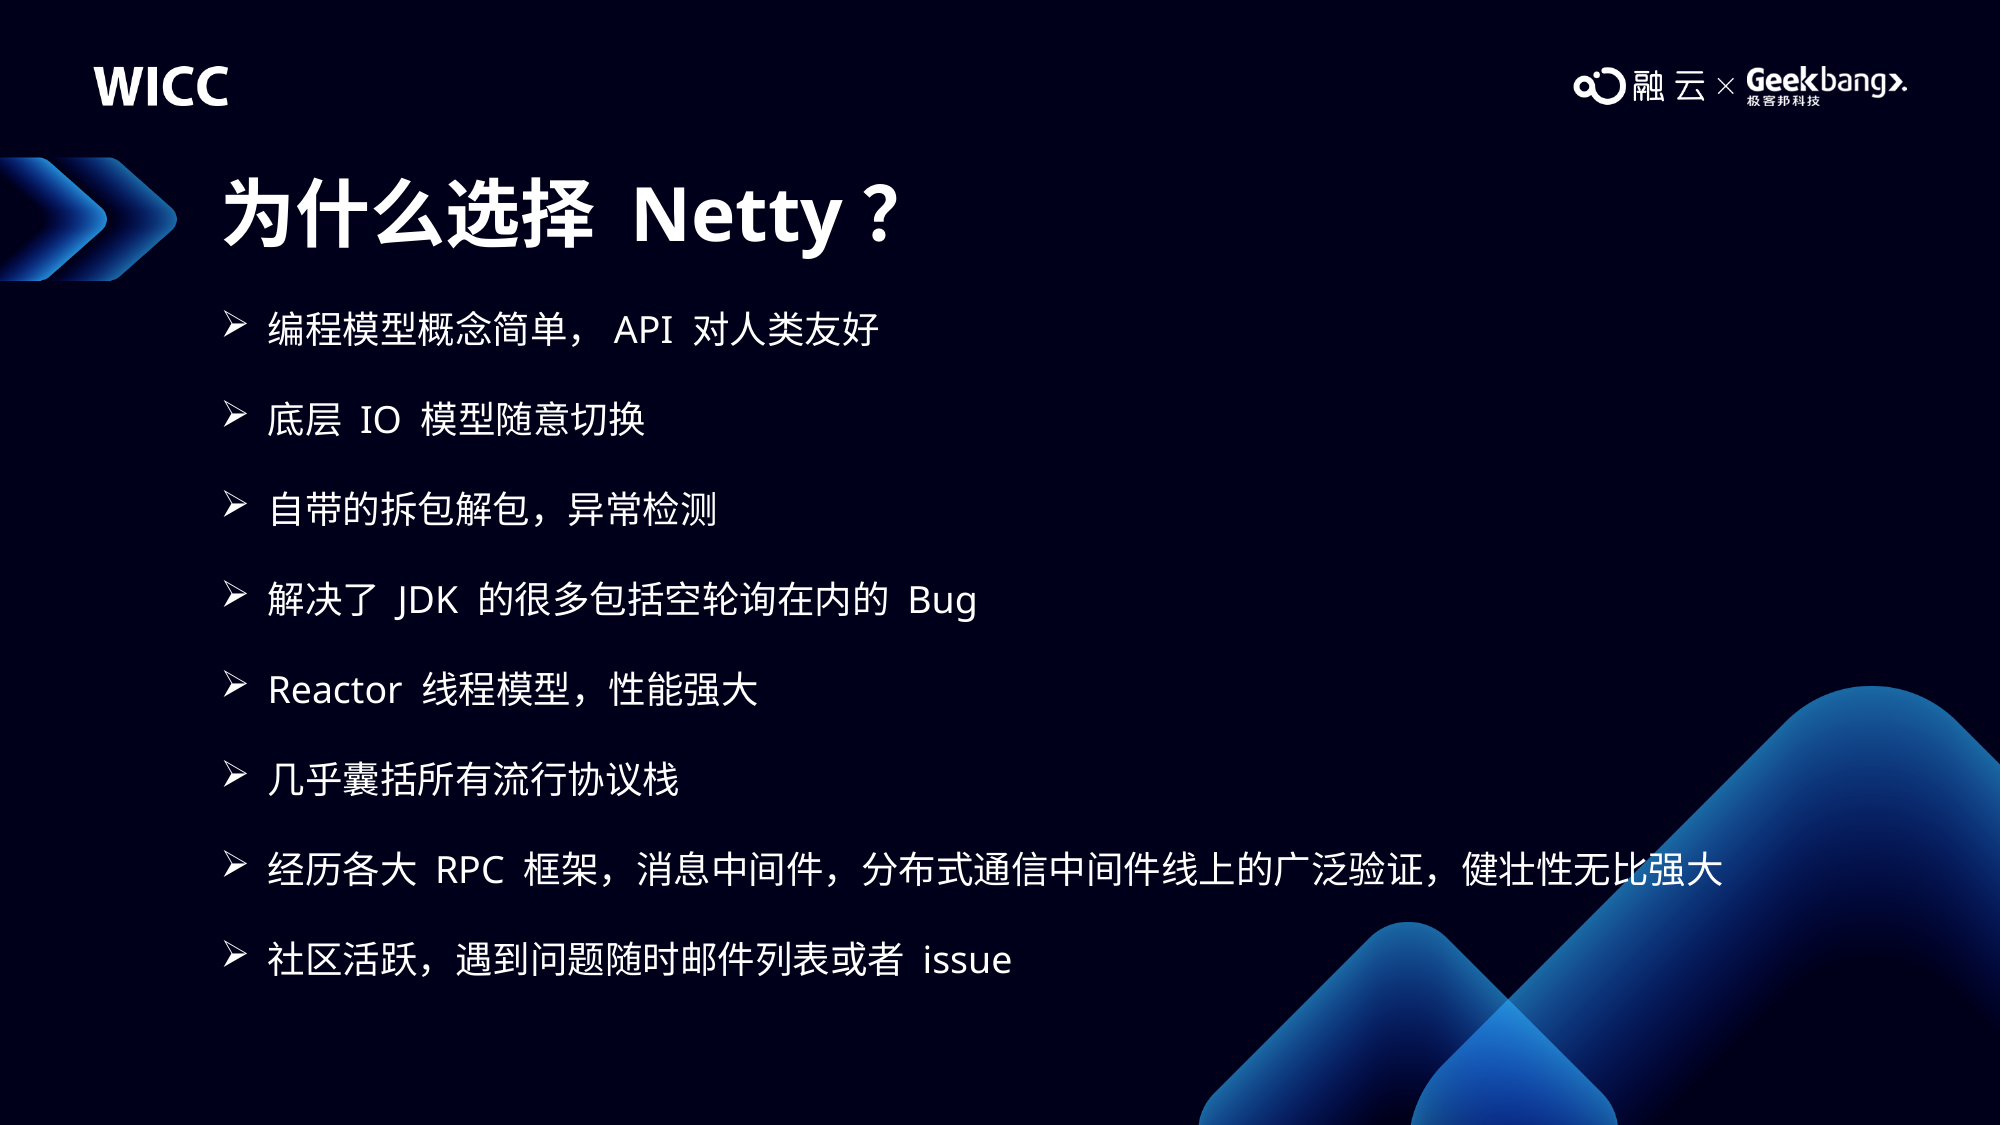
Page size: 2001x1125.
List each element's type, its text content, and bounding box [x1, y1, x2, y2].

title 为什么选择 Netty？ [205, 168, 1931, 272]
text_box 编程模型概念简单，API 对人类友好 底层 IO 模型随意切换 自带的拆包解包，异常检测 解决了 JDK 的很多包括空轮询在内的 Bug Reactor 线程模型，性能强大 几乎囊括所有流行协议栈 经历各大 RPC 框架，消息中间件，分布式通信中间件线上的广泛验证，健壮性无比强大 社区活跃，遇到问题随时邮件列表或者 issue [205, 298, 1768, 989]
picture [0, 0, 2000, 1125]
